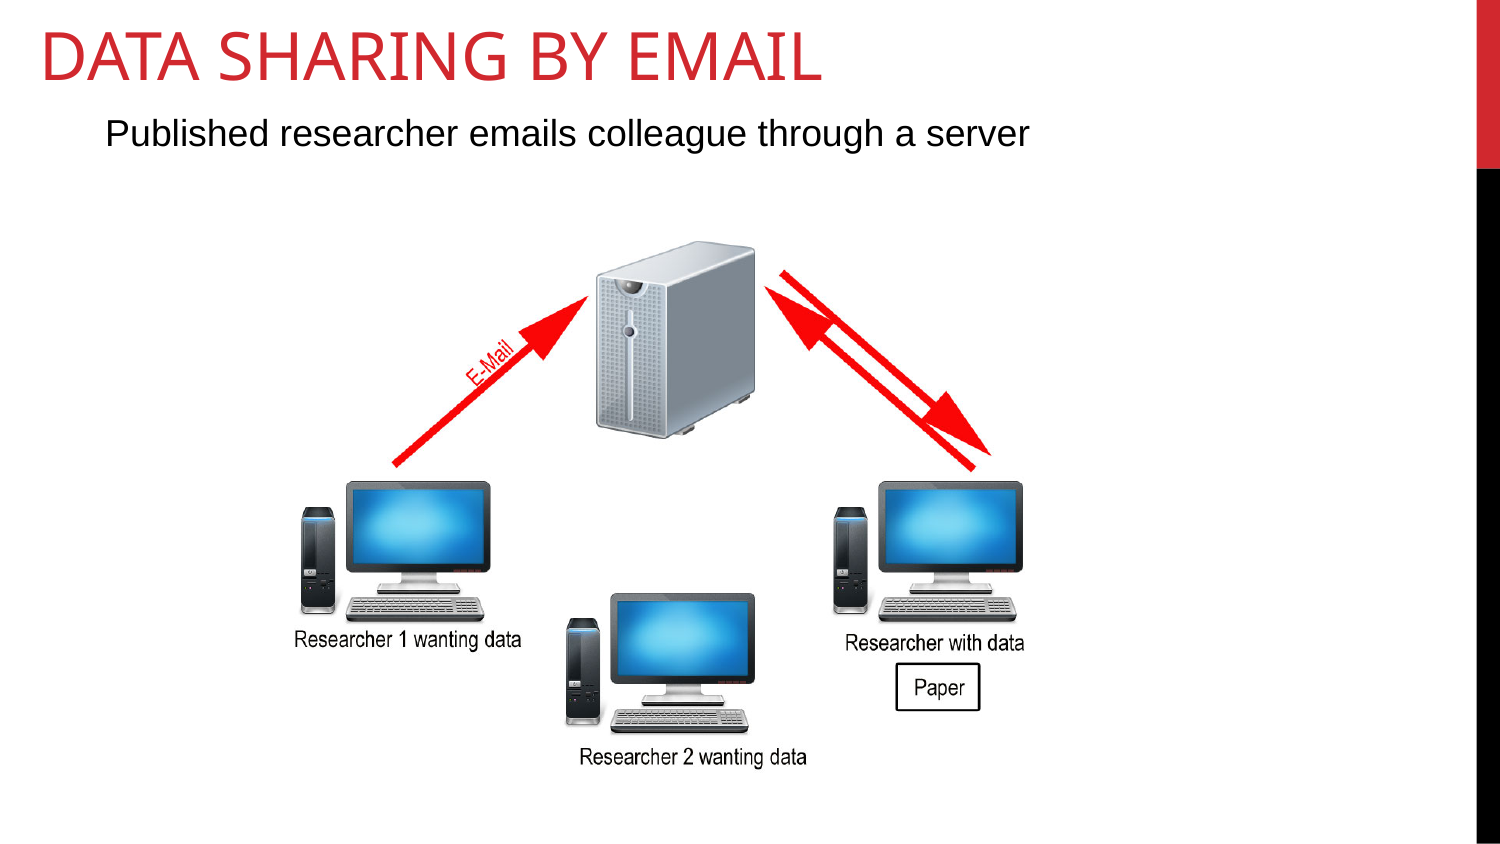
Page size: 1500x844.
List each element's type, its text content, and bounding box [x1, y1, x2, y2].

title Data Sharing by Email [24, 18, 1450, 101]
list Published researcher emails colleague through a server [90, 101, 1330, 185]
picture [274, 221, 1053, 791]
